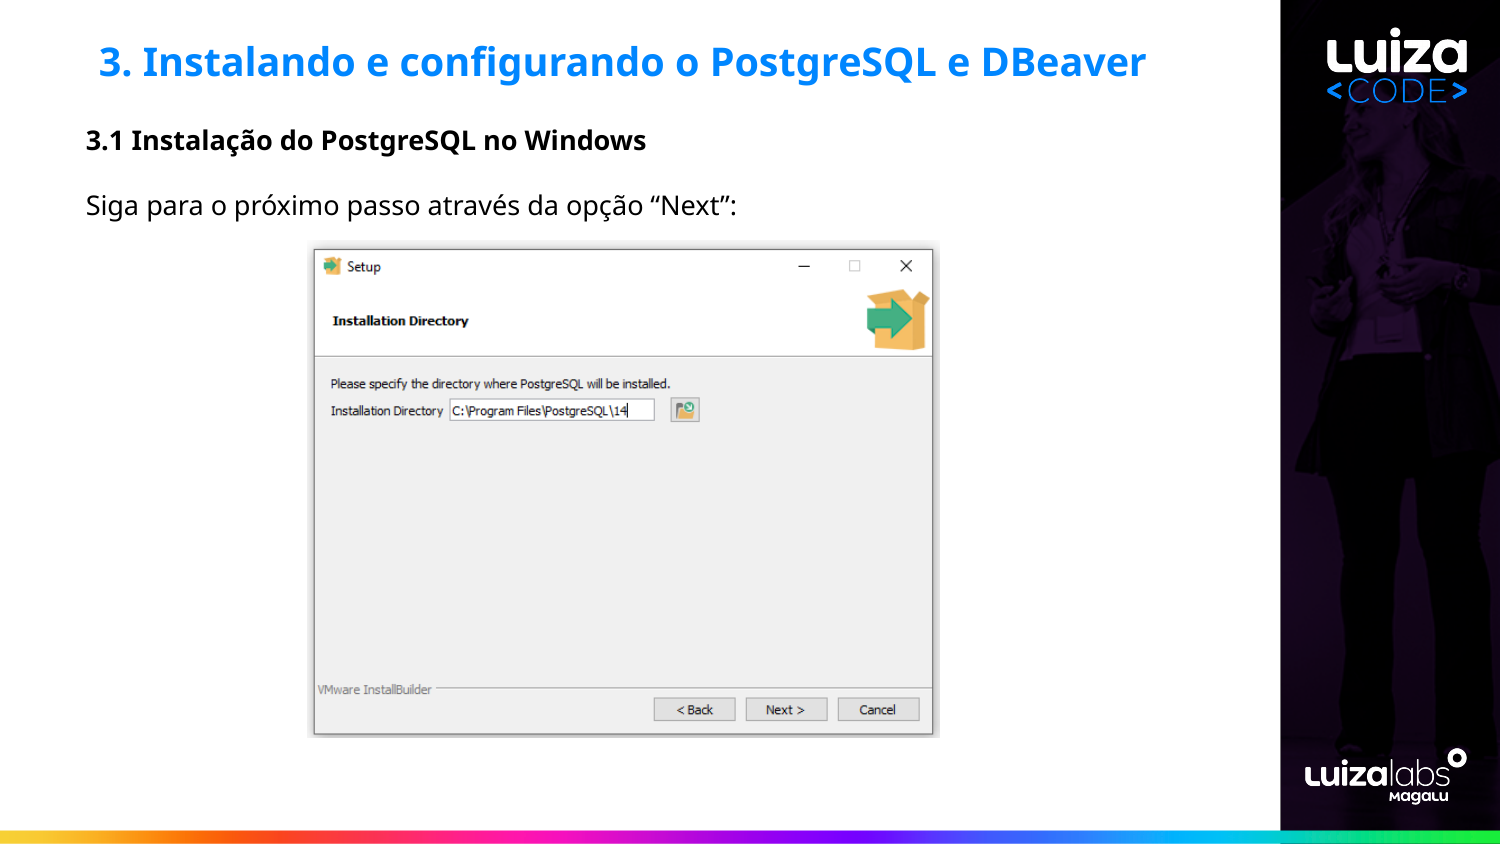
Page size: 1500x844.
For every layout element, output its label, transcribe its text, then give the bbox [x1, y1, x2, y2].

picture [307, 240, 940, 738]
picture [1233, 0, 1500, 844]
list 3. Instalando e configurando o PostgreSQL e DBeaver [49, 14, 1197, 116]
text_box 3.1 Instalação do PostgreSQL no Windows Siga para o próximo passo através da opção “Next”: [70, 107, 1197, 301]
picture [0, 830, 1156, 844]
